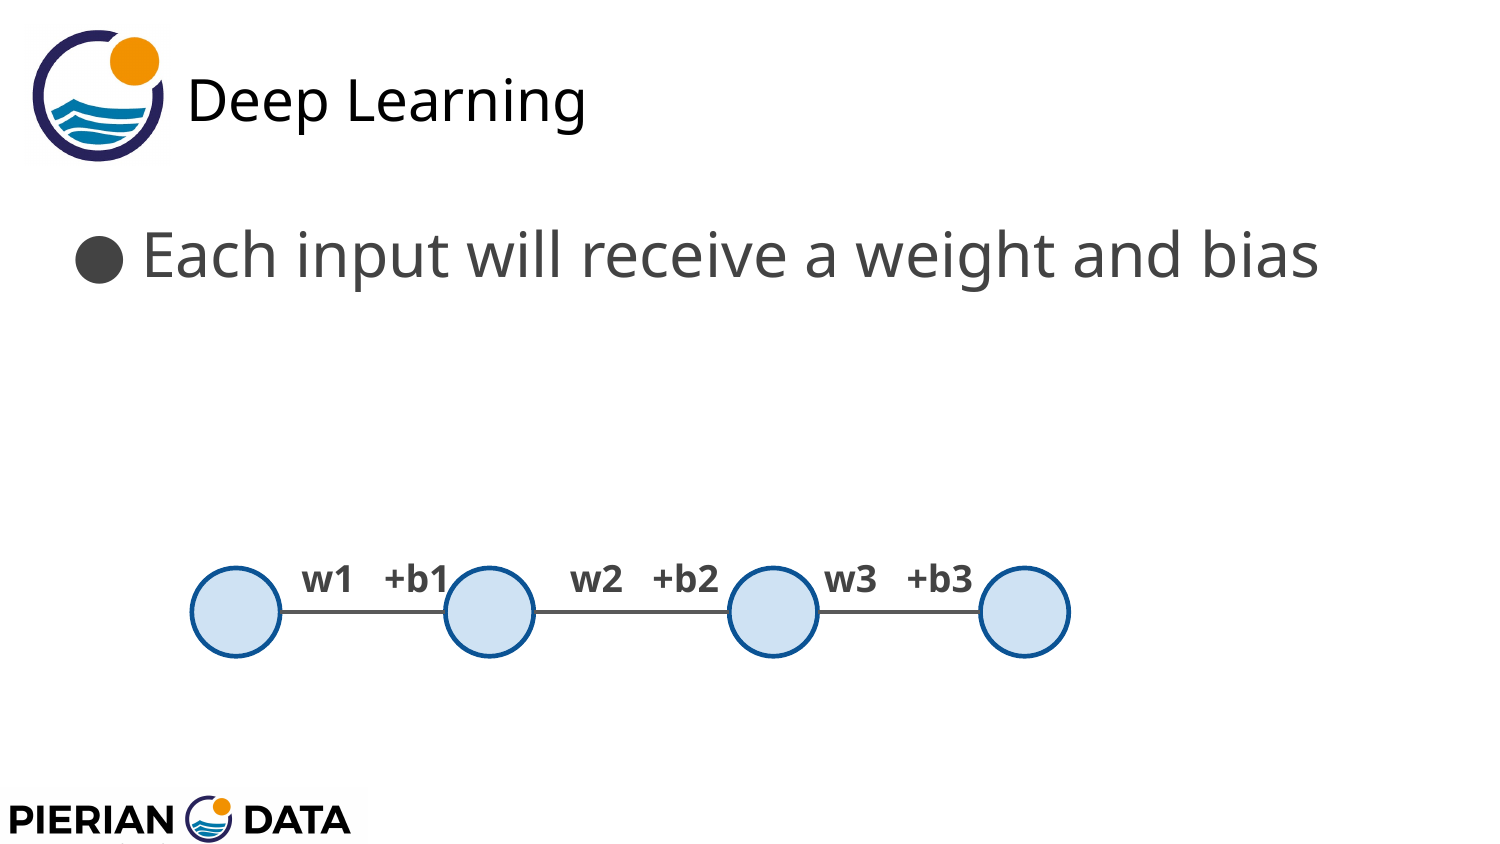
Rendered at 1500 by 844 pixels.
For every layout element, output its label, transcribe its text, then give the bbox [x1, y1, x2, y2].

text_box [191, 567, 281, 657]
list w2 +b2 [554, 539, 773, 629]
list w3 +b3 [809, 539, 1027, 629]
text_box [732, 567, 815, 657]
text_box [448, 570, 534, 657]
text_box [983, 568, 1069, 657]
picture [24, 24, 172, 167]
title Deep Learning [176, 48, 1449, 143]
picture [0, 787, 368, 844]
list Each input will receive a weight and bias [51, 189, 1449, 750]
list w1 +b1 [286, 539, 505, 629]
